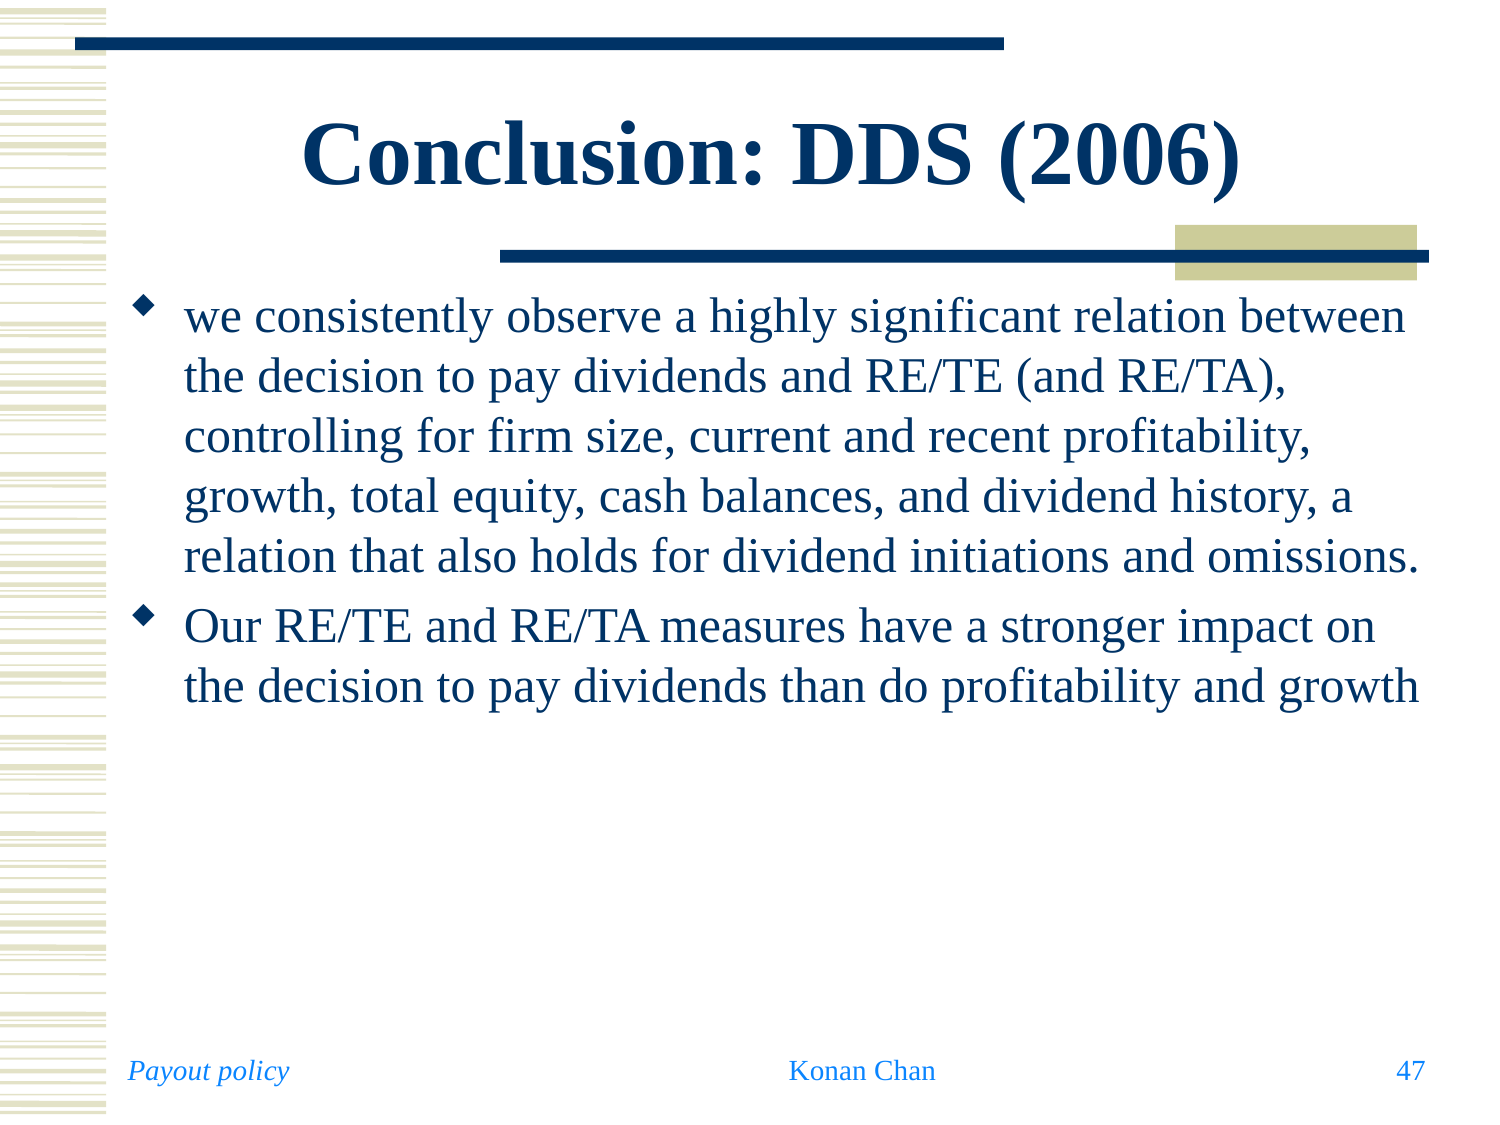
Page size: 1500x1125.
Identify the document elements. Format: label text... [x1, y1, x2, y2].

list we consistently observe a highly significant relation between the decision to pay dividends and RE/TE (and RE/TA), controlling for firm size, current and recent profitability, growth, total equity, cash balances, and dividend history, a relation that also holds for dividend initiations and omissions. Our RE/TE and RE/TA measures have a stronger impact on the decision to pay dividends than do profitability and growth [112, 275, 1439, 1025]
slide_number 47 [1080, 1032, 1442, 1105]
footer Konan Chan [674, 1032, 1051, 1105]
title Conclusion: DDS (2006) [106, 62, 1438, 250]
slide_number Payout policy [112, 1032, 638, 1105]
